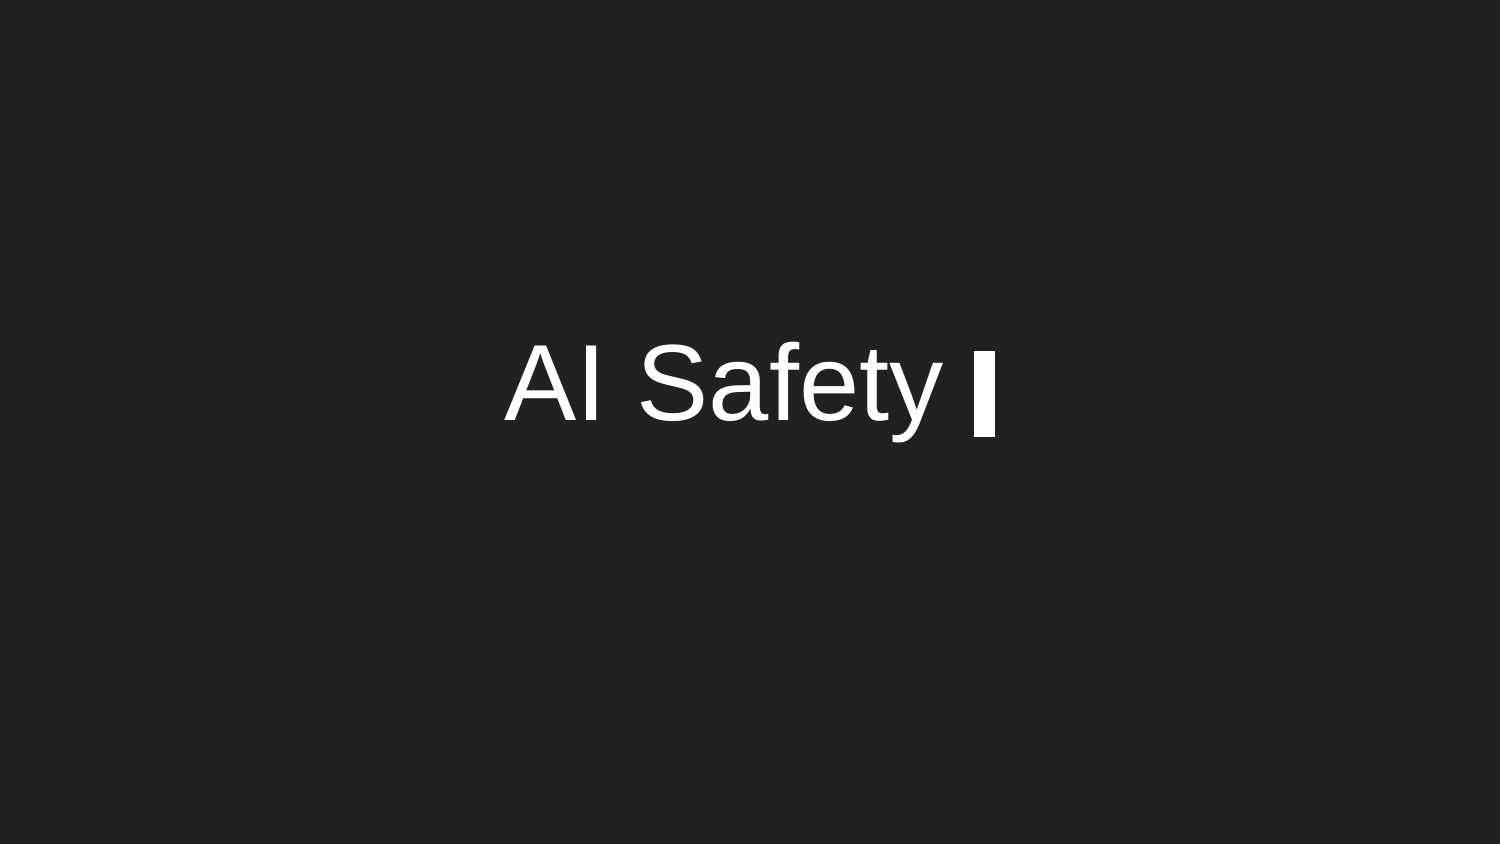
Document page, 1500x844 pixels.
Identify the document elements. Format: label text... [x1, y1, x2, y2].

title AI Safety [51, 122, 1449, 459]
